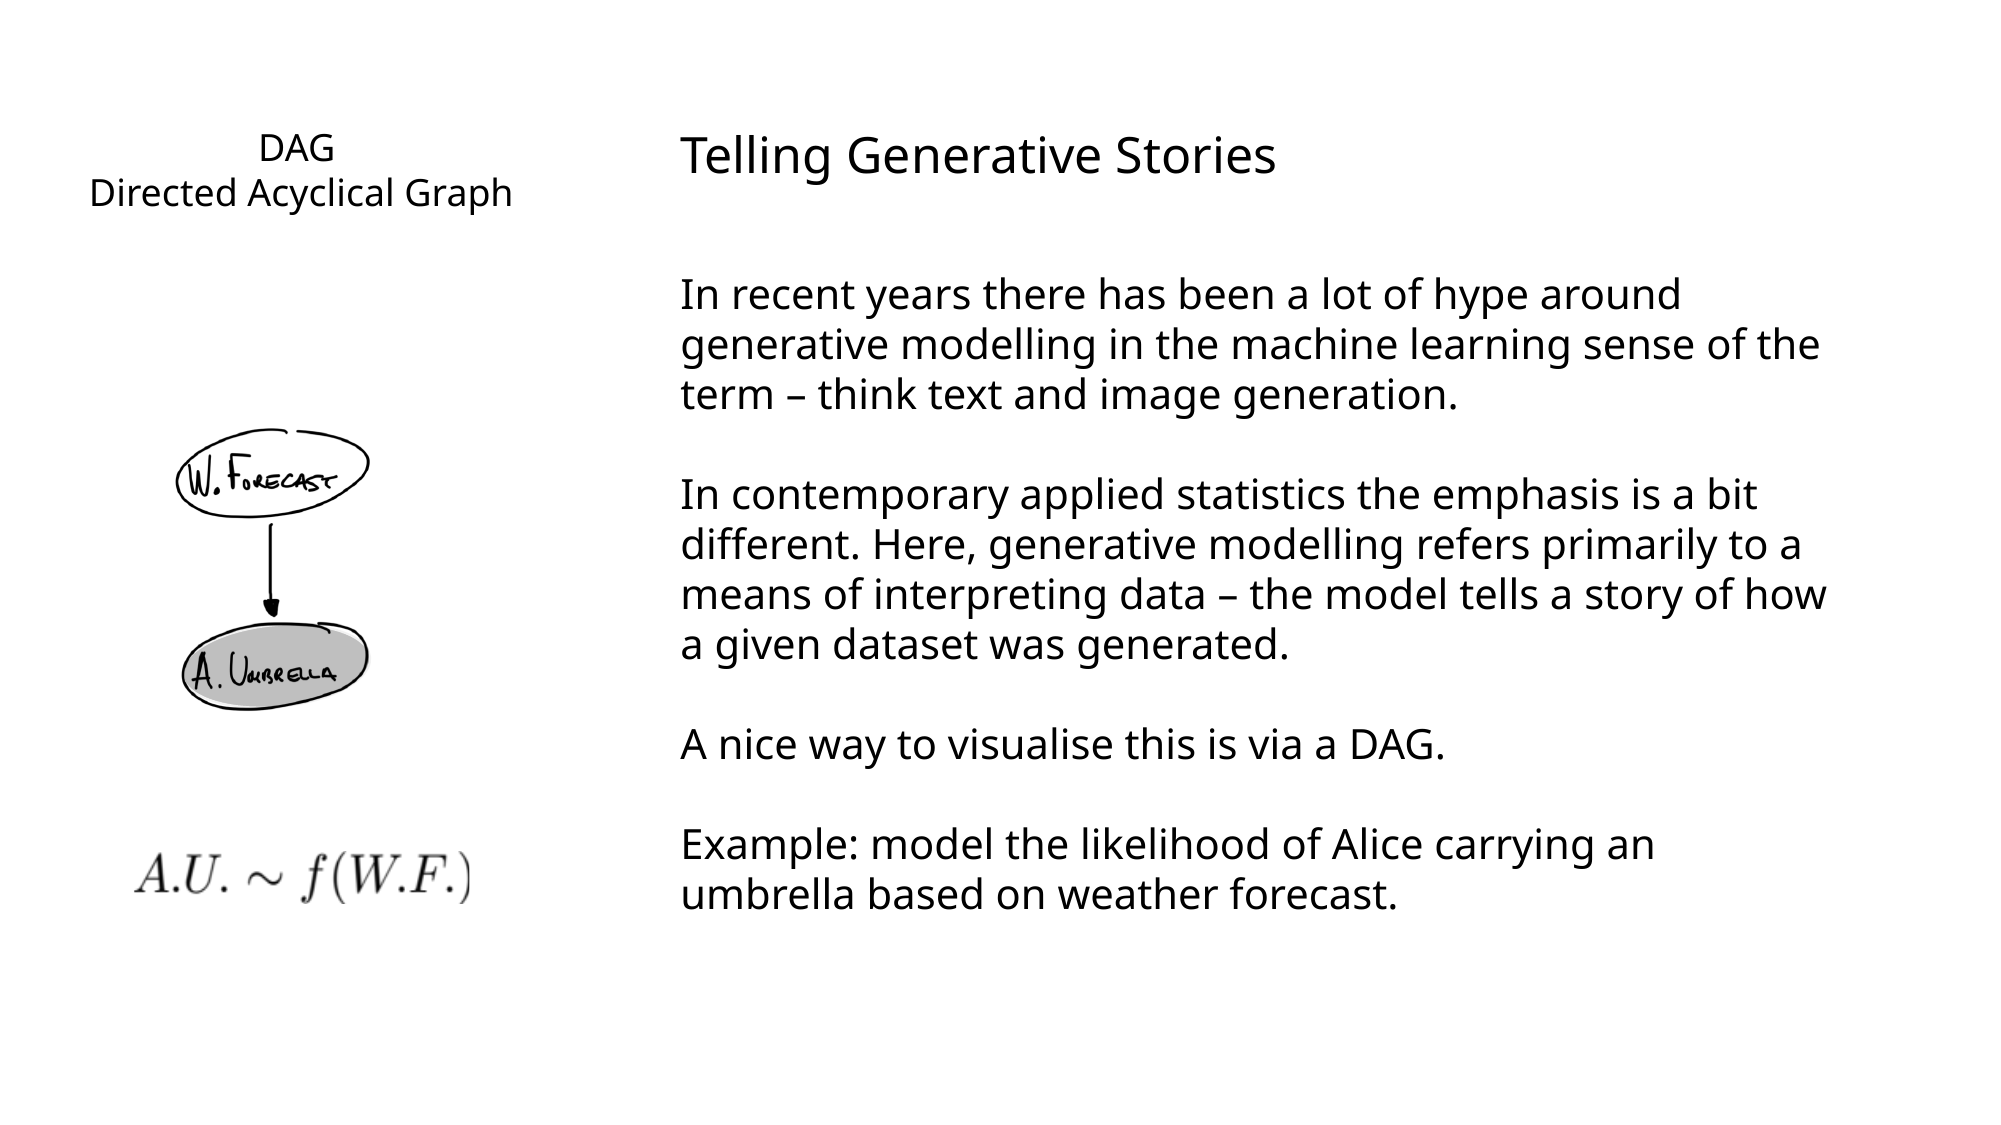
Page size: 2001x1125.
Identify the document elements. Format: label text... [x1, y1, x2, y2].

text_box Telling Generative Stories [665, 116, 1667, 191]
picture [133, 851, 470, 904]
picture [108, 335, 424, 765]
text_box In recent years there has been a lot of hype around generative modelling in the machine learning sense of the term – think text and image generation. In contemporary applied statistics the emphasis is a bit different. Here, generative modelling refers primarily to a means of interpreting data – the model tells a story of how a given dataset was generated. A nice way to visualise this is via a DAG. Example: model the likelihood of Alice carrying an umbrella based on weather forecast. [665, 260, 1857, 926]
text_box DAG Directed Acyclical Graph [40, 116, 563, 221]
